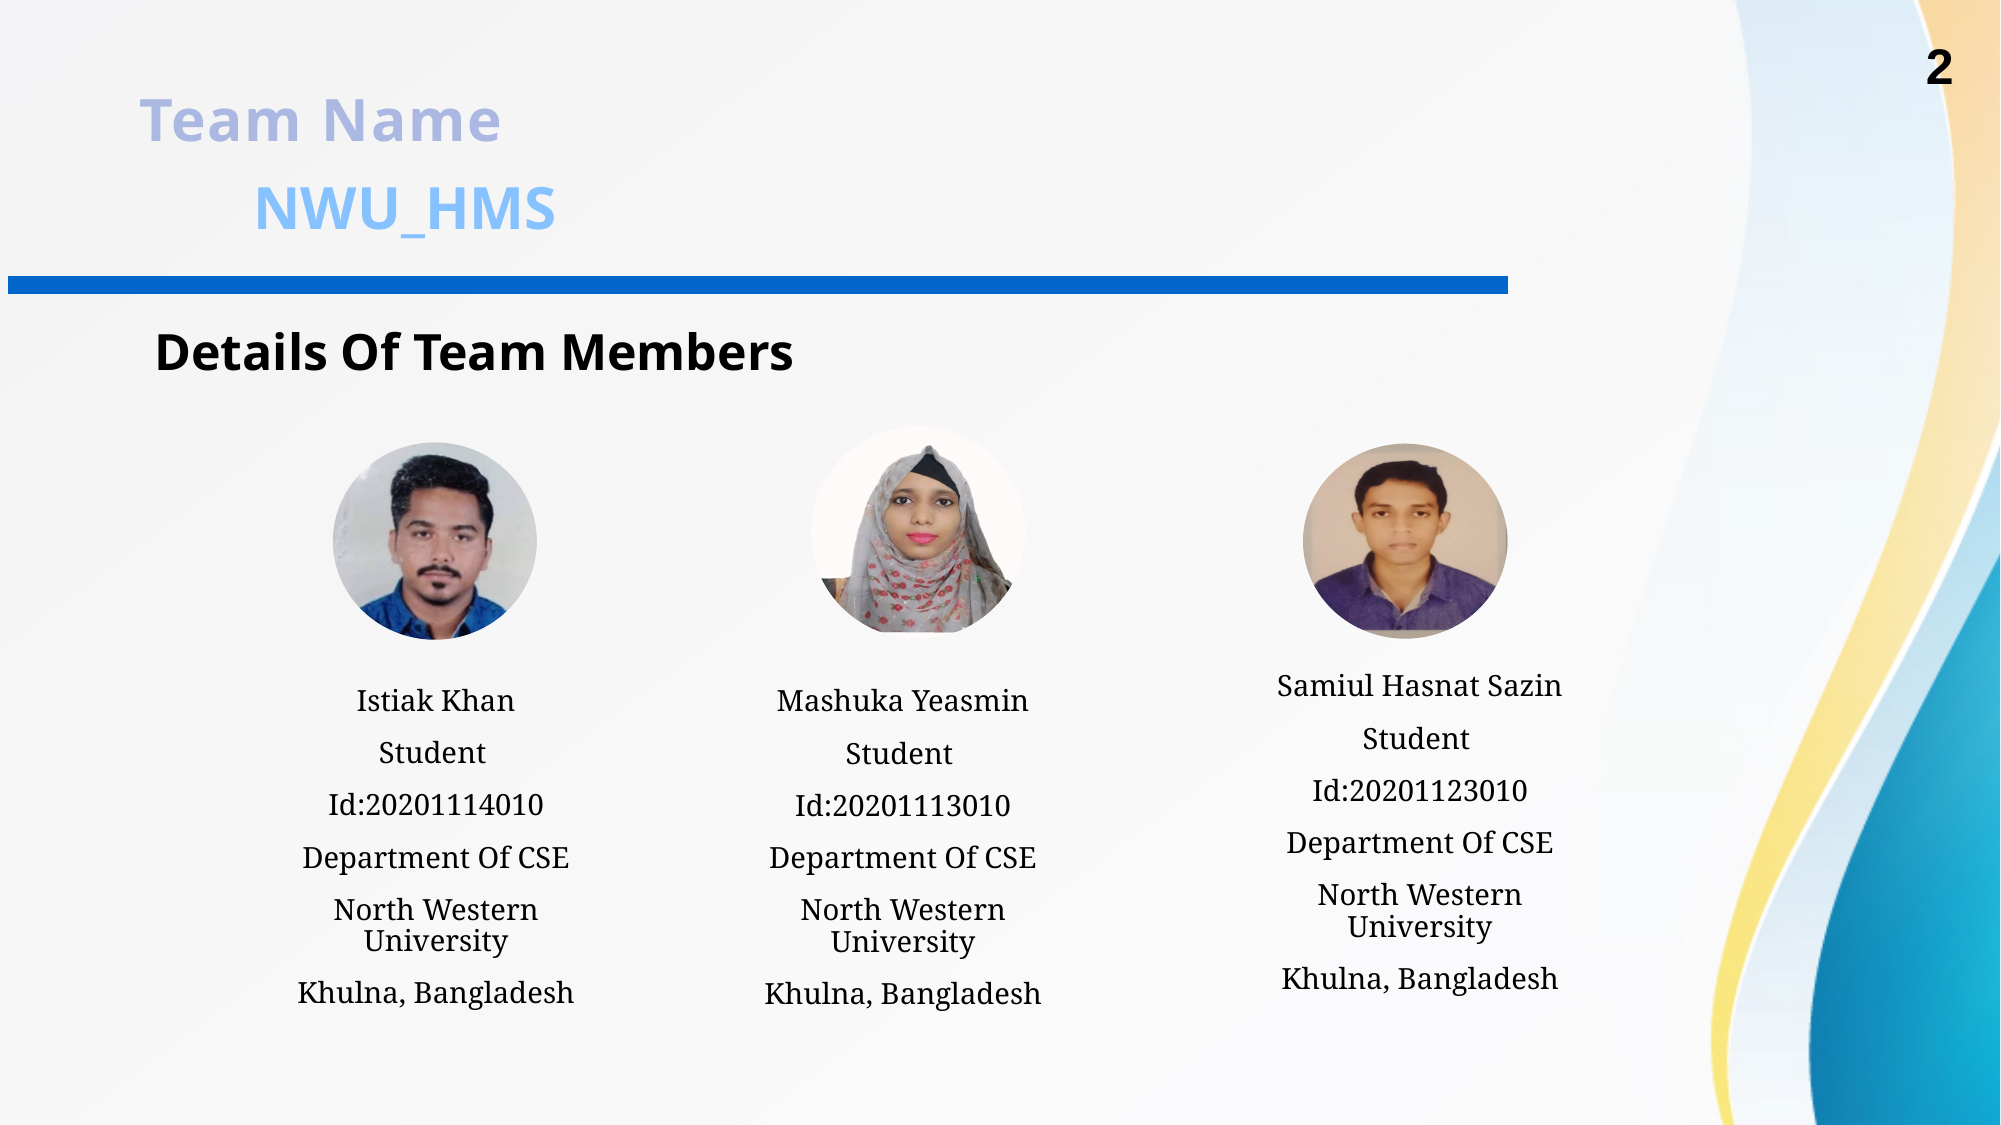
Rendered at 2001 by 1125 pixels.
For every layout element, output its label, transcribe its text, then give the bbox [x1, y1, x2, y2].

text_box NWU_HMS [238, 163, 586, 247]
text_box Details Of Team Members [139, 313, 852, 406]
text_box Istiak Khan Student Id:20201114010 Department Of CSE North Western University Khulna, Bangladesh [260, 678, 612, 1039]
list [1302, 443, 1508, 639]
text_box Samiul Hasnat Sazin Student Id:20201123010 Department Of CSE North Western University Khulna, Bangladesh [1244, 664, 1596, 1024]
text_box Team Name [139, 53, 542, 154]
text_box 2 [1902, 27, 1969, 106]
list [810, 426, 1026, 639]
picture [0, 0, 2001, 1125]
text_box Mashuka Yeasmin Student Id:20201113010 Department Of CSE North Western University Khulna, Bangladesh [727, 679, 1079, 1039]
